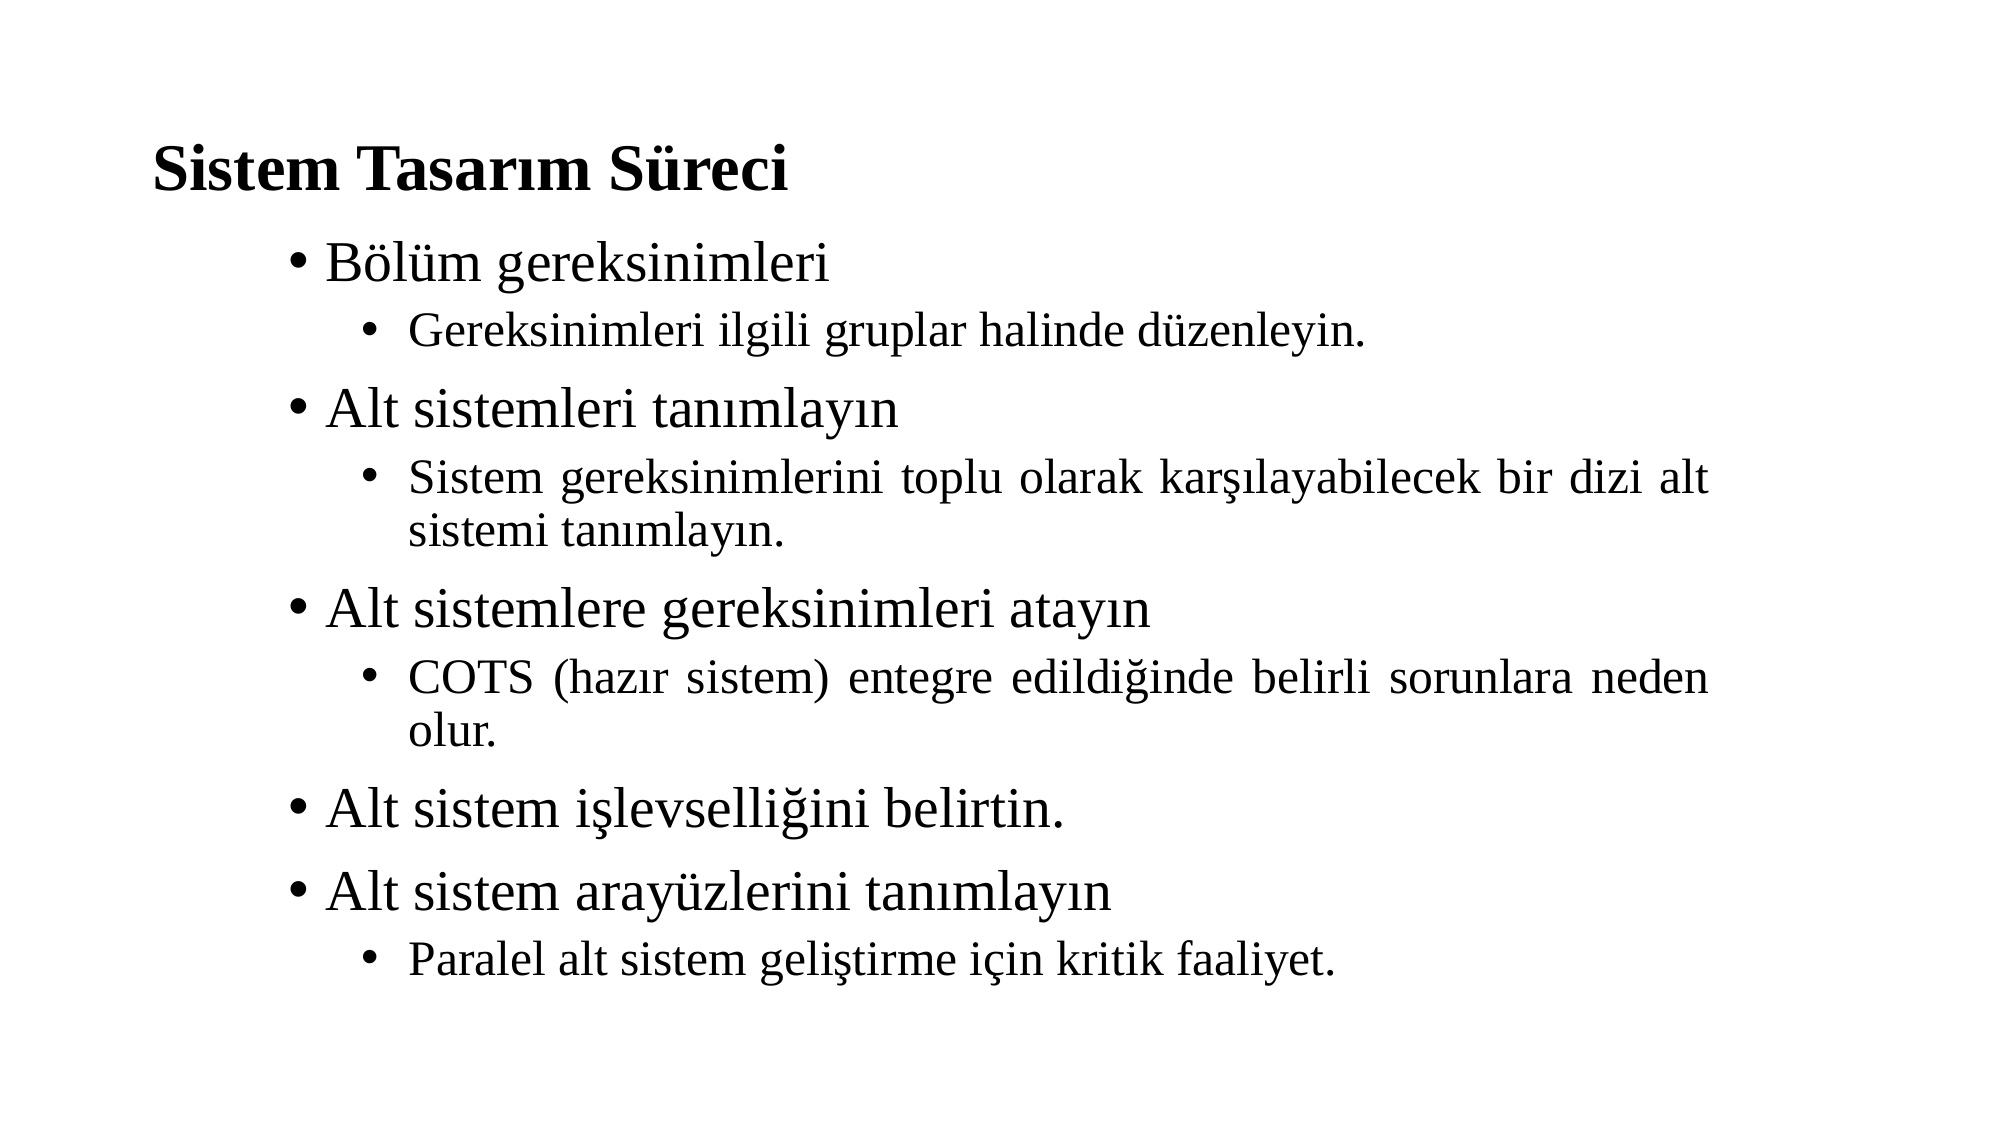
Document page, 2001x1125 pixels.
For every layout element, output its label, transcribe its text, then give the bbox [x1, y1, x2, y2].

title Sistem Tasarım Süreci [137, 59, 1863, 278]
list Bölüm gereksinimleri Gereksinimleri ilgili gruplar halinde düzenleyin. Alt sistemleri tanımlayın Sistem gereksinimlerini toplu olarak karşılayabilecek bir dizi alt sistemi tanımlayın. Alt sistemlere gereksinimleri atayın COTS (hazır sistem) entegre edildiğinde belirli sorunlara neden olur. Alt sistem işlevselliğini belirtin. Alt sistem arayüzlerini tanımlayın Paralel alt sistem geliştirme için kritik faaliyet. [273, 224, 1725, 997]
